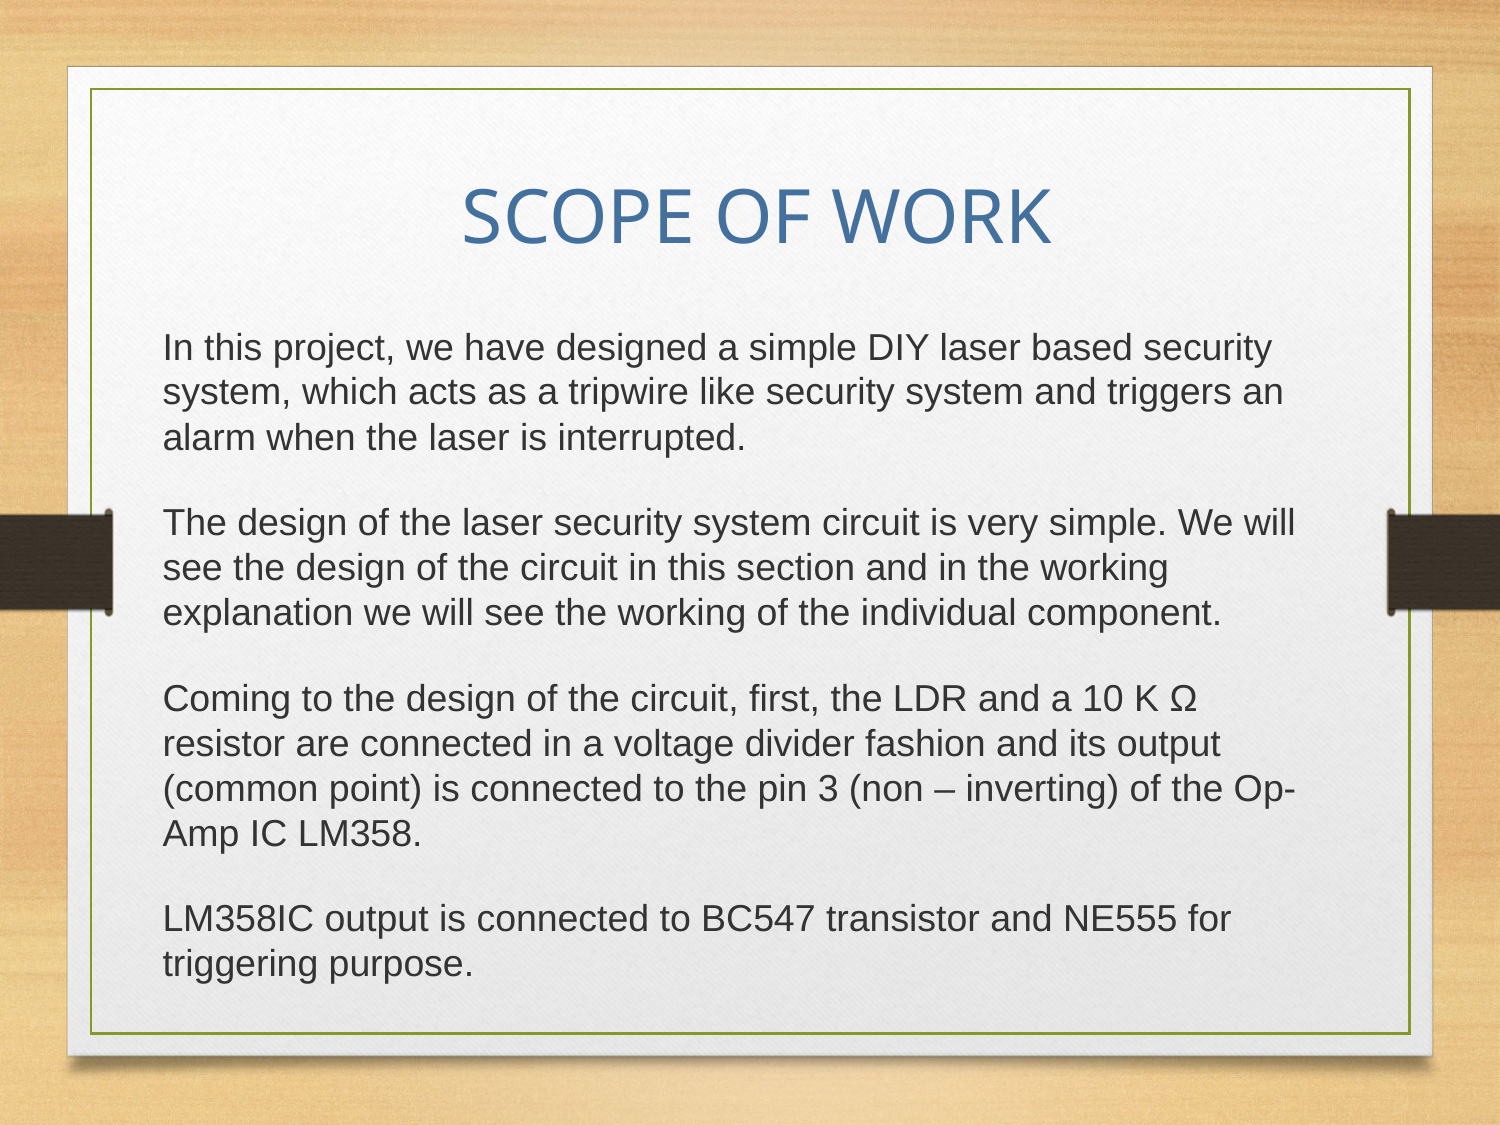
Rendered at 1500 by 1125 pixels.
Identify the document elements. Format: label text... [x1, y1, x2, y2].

text_box SCOPE OF WORK [447, 160, 1068, 266]
picture [0, 0, 1500, 1125]
text_box In this project, we have designed a simple DIY laser based security system, which acts as a tripwire like security system and triggers an alarm when the laser is interrupted. The design of the laser security system circuit is very simple. We will see the design of the circuit in this section and in the working explanation we will see the working of the individual component. Coming to the design of the circuit, first, the LDR and a 10 K Ω resistor are connected in a voltage divider fashion and its output (common point) is connected to the pin 3 (non – inverting) of the Op- Amp IC LM358. LM358IC output is connected to BC547 transistor and NE555 for triggering purpose. [147, 315, 1342, 992]
